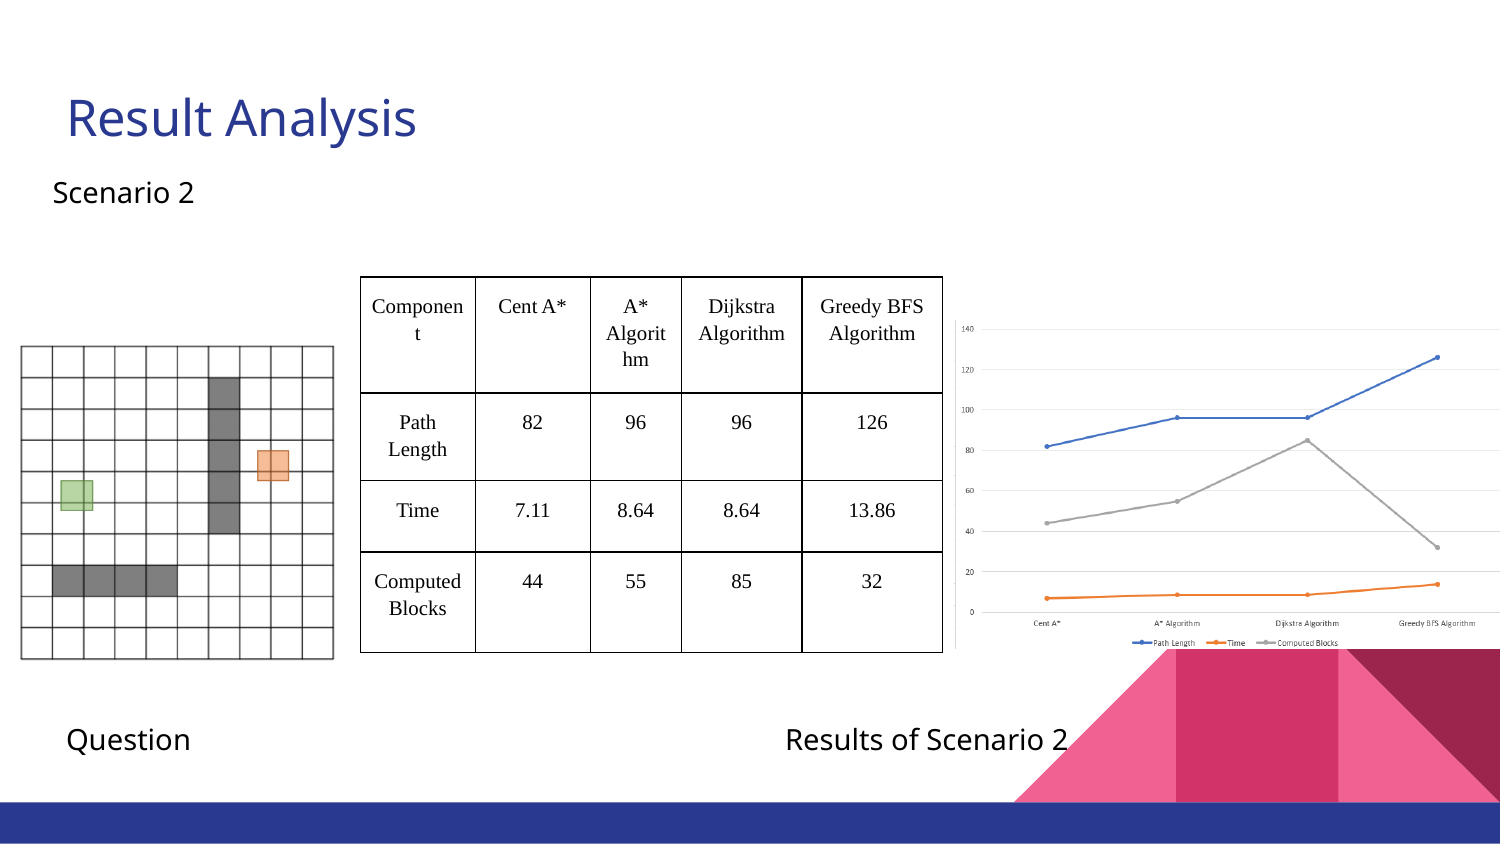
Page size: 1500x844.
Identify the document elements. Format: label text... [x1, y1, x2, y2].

table_cell 13.86 [803, 481, 942, 551]
table_cell 96 [682, 394, 801, 480]
table_cell 55 [591, 553, 681, 652]
table_cell 126 [803, 394, 942, 480]
table_cell Time [361, 481, 475, 551]
table_header Component [361, 278, 475, 392]
table_cell 85 [682, 553, 801, 652]
table_header Dijkstra Algorithm [682, 278, 801, 392]
table_cell 7.11 [476, 481, 590, 551]
table_header A* Algorithm [591, 278, 681, 392]
table_cell 8.64 [591, 481, 681, 551]
title Result Analysis [51, 67, 1449, 167]
table_cell 96 [591, 394, 681, 480]
text_box Results of Scenario 2 [770, 706, 1483, 771]
table_cell Path Length [361, 394, 475, 480]
table_cell 32 [803, 553, 942, 652]
table_cell 8.64 [682, 481, 801, 551]
table_cell 44 [476, 553, 590, 652]
table_cell 82 [476, 394, 590, 480]
table_header Cent A* [476, 278, 590, 392]
text_box Scenario 2 [37, 158, 497, 224]
picture [9, 340, 347, 685]
table_cell Computed Blocks [361, 553, 475, 652]
text_box Question [51, 706, 274, 771]
picture [953, 320, 1500, 649]
table_header Greedy BFS Algorithm [803, 278, 942, 392]
